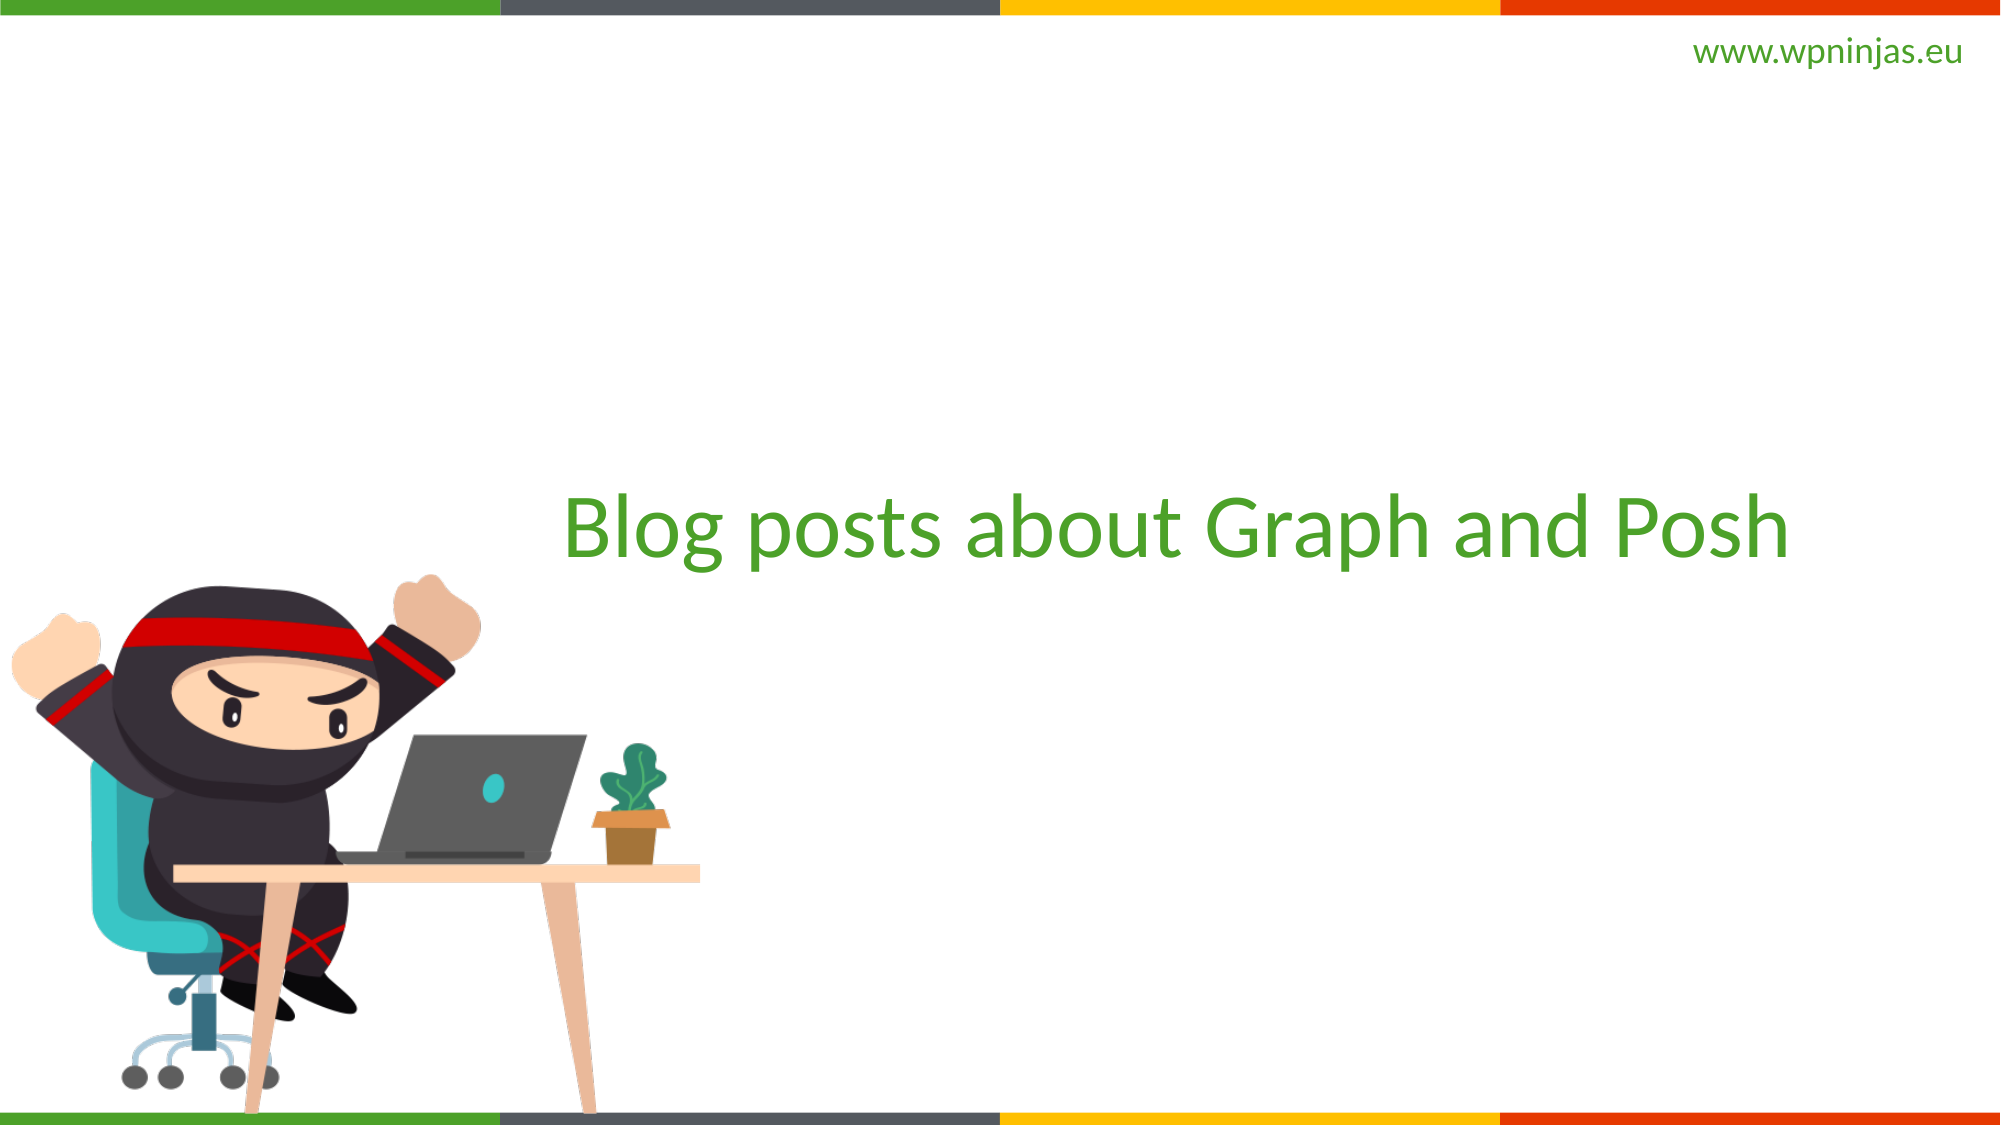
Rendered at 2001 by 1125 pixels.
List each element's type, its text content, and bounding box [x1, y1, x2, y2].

picture [0, 460, 741, 1125]
text_box 6 [1887, 42, 1966, 86]
title Blog posts about Graph and Posh [547, 460, 1927, 596]
